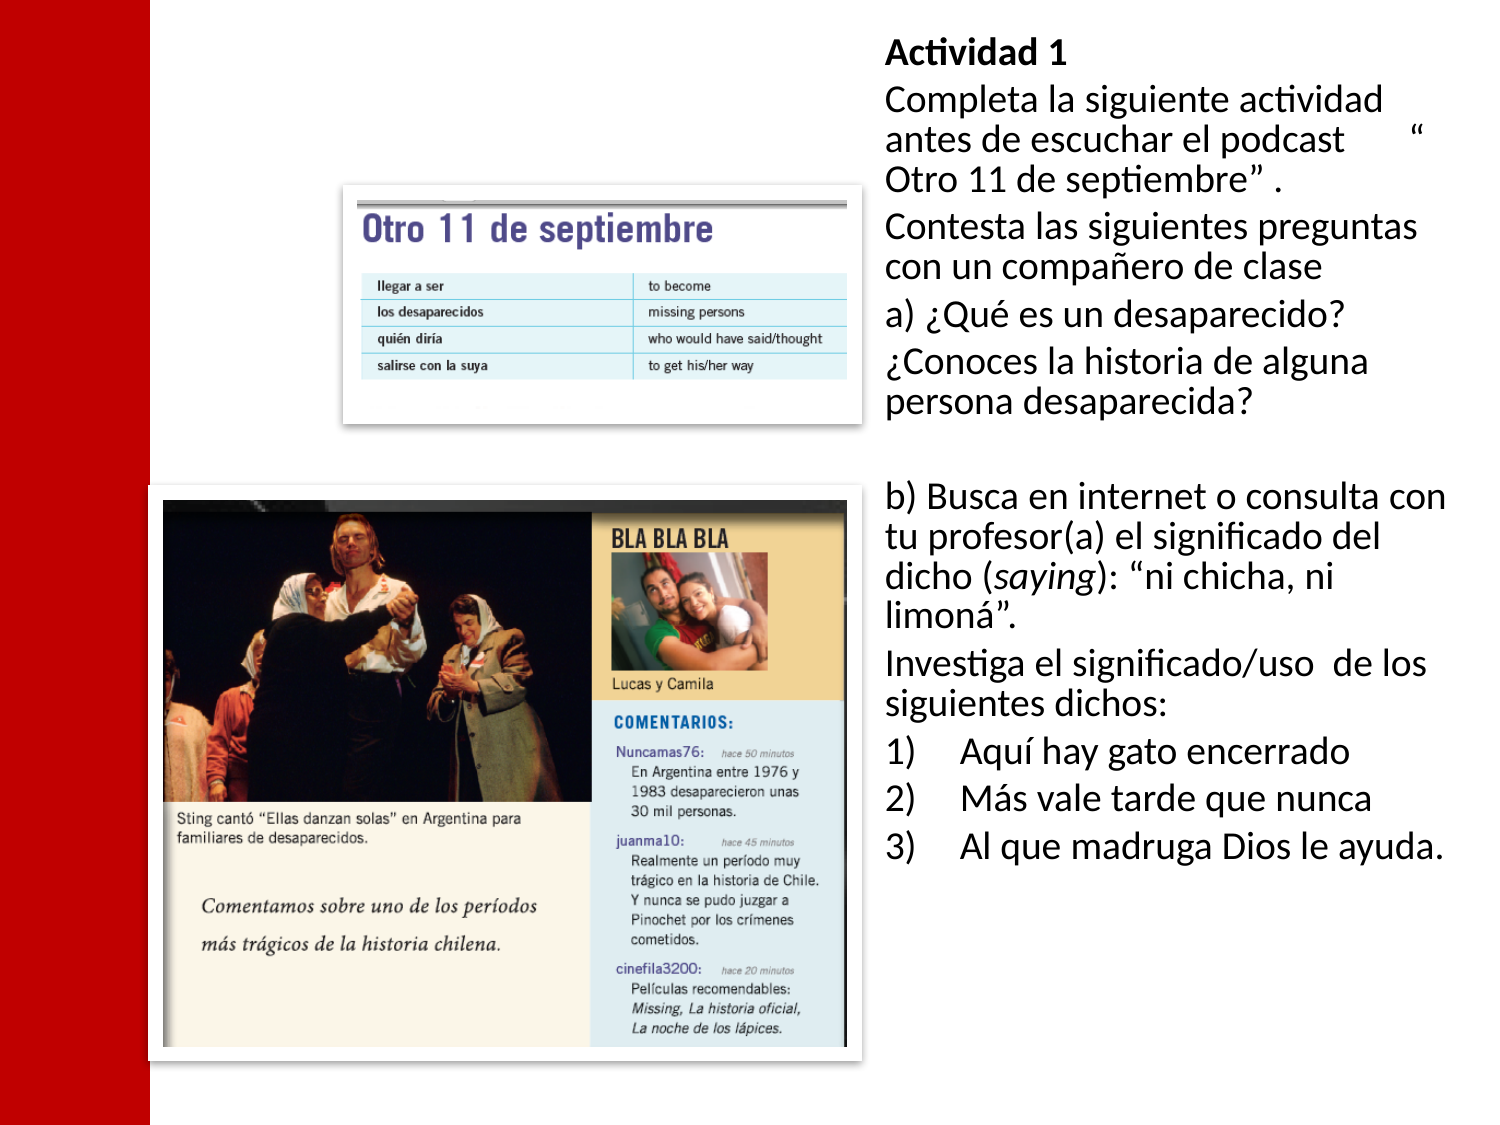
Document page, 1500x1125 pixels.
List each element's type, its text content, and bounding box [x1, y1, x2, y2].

picture [356, 199, 848, 410]
list Actividad 1 Completa la siguiente actividad antes de escuchar el podcast “ Otro 11 de septiembre” . Contesta las siguientes preguntas con un compañero de clase ¿Qué es un desaparecido? ¿Conoces la historia de alguna persona desaparecida? b) Busca en internet o consulta con tu profesor(a) el significado del dicho (saying): “ni chicha, ni limoná”. Investiga el significado/uso de los siguientes dichos: Aquí hay gato encerrado Más vale tarde que nunca Al que madruga Dios le ayuda. [869, 27, 1470, 1047]
text_box [0, 0, 152, 1125]
picture [162, 499, 848, 1047]
